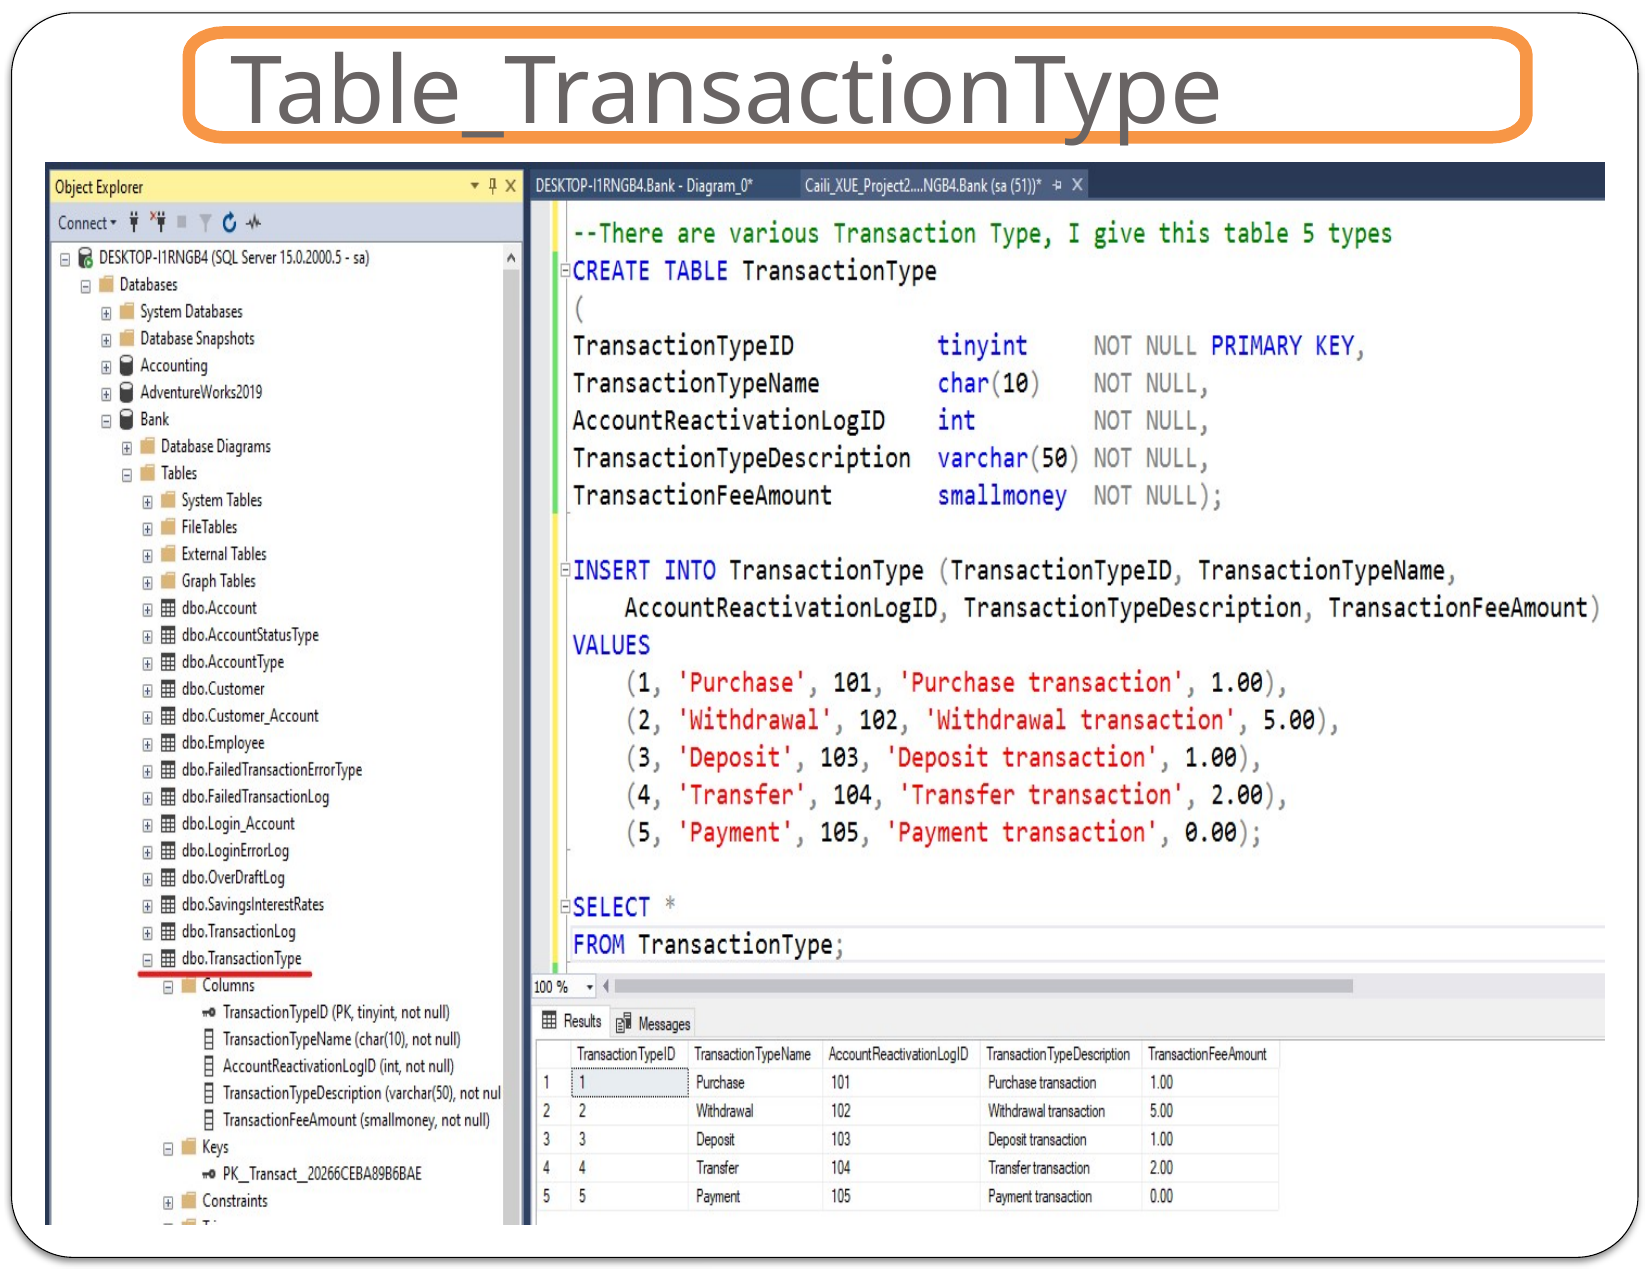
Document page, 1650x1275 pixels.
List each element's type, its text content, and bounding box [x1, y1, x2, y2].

text_box [1488, 32, 1527, 138]
picture [45, 162, 1605, 1226]
title Table_TransactionType [228, 0, 1488, 142]
text_box [188, 32, 228, 138]
